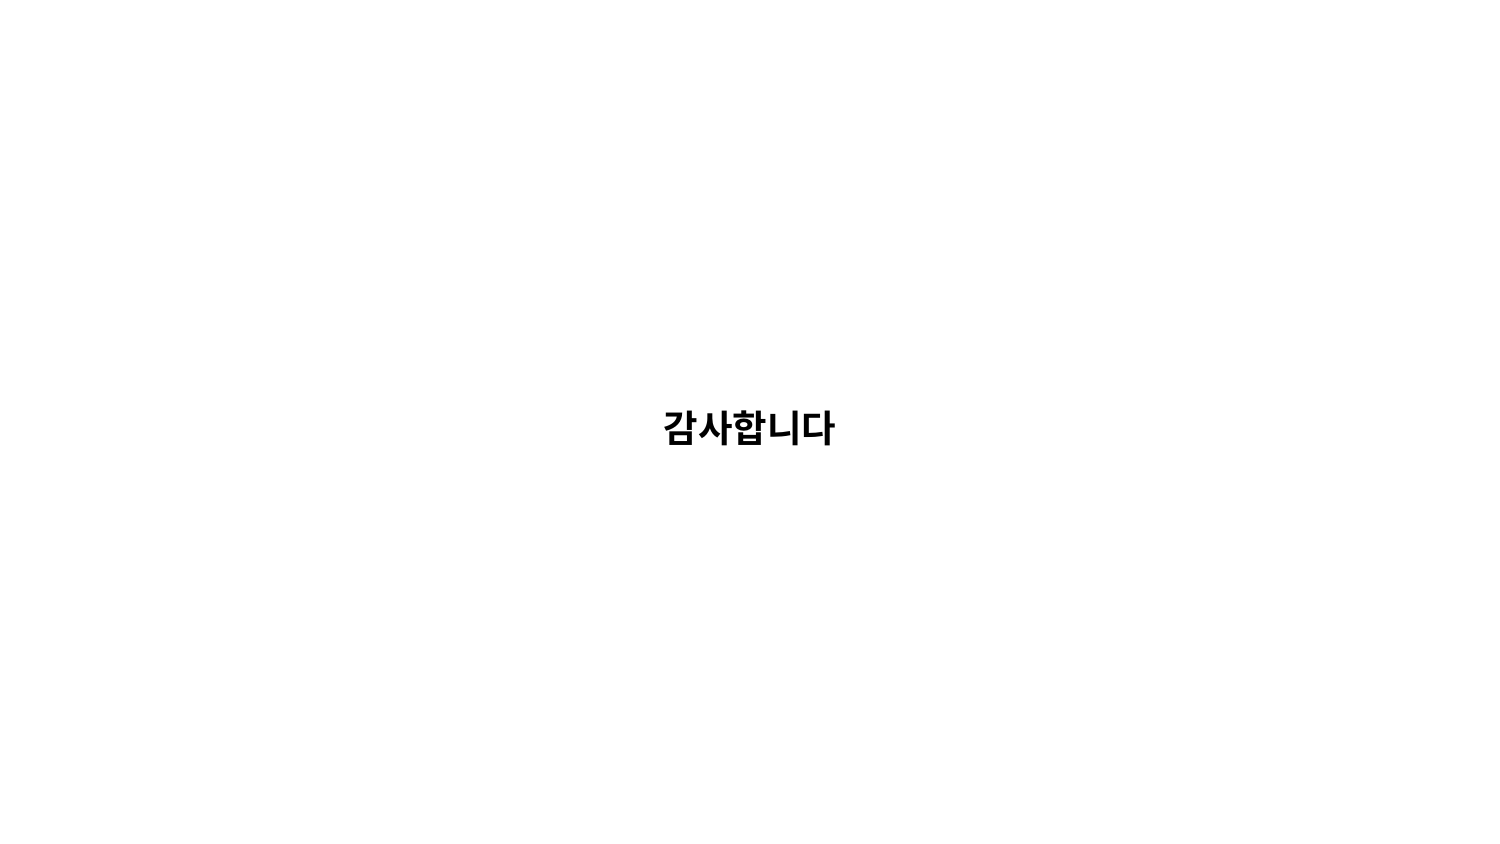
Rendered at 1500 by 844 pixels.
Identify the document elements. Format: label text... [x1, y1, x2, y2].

text_box 감사합니다 [513, 397, 987, 457]
